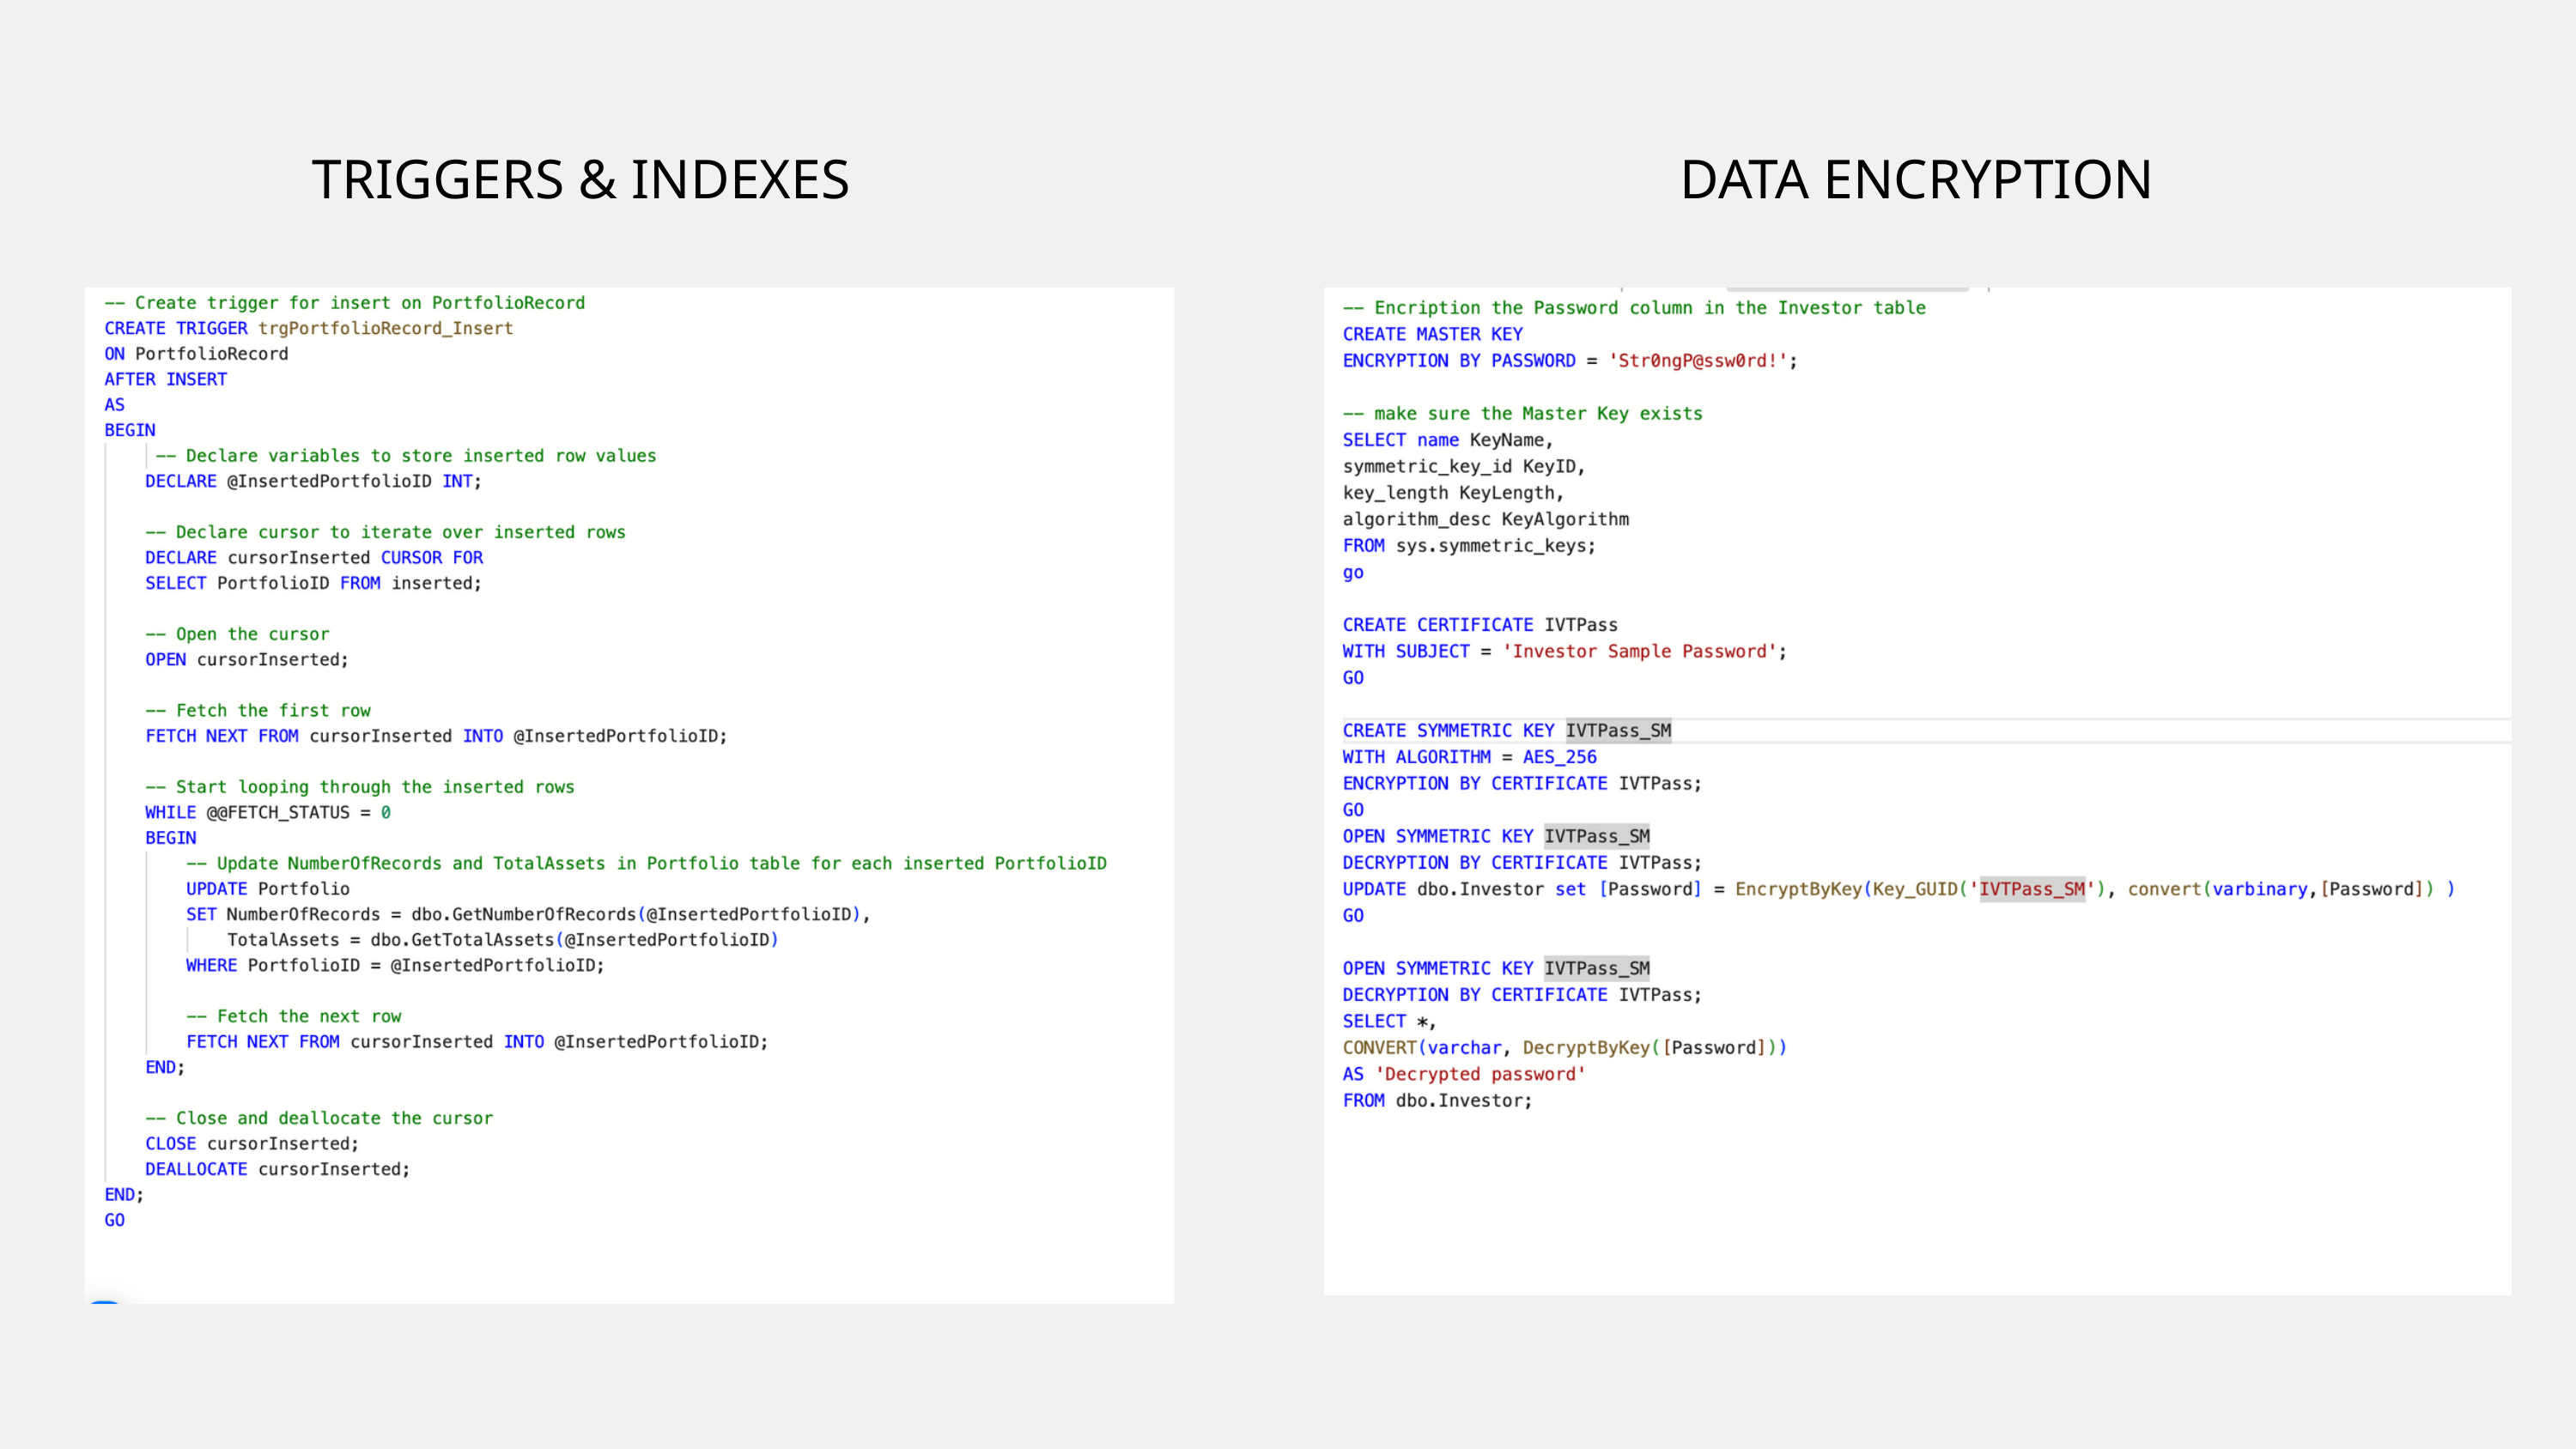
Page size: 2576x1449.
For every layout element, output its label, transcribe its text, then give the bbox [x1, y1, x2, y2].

text_box TRIGGERS & INDEXES [299, 144, 865, 209]
text_box DATA ENCRYPTION [1372, 144, 2463, 209]
text_box [84, 288, 1175, 1304]
text_box [1323, 288, 2512, 1295]
